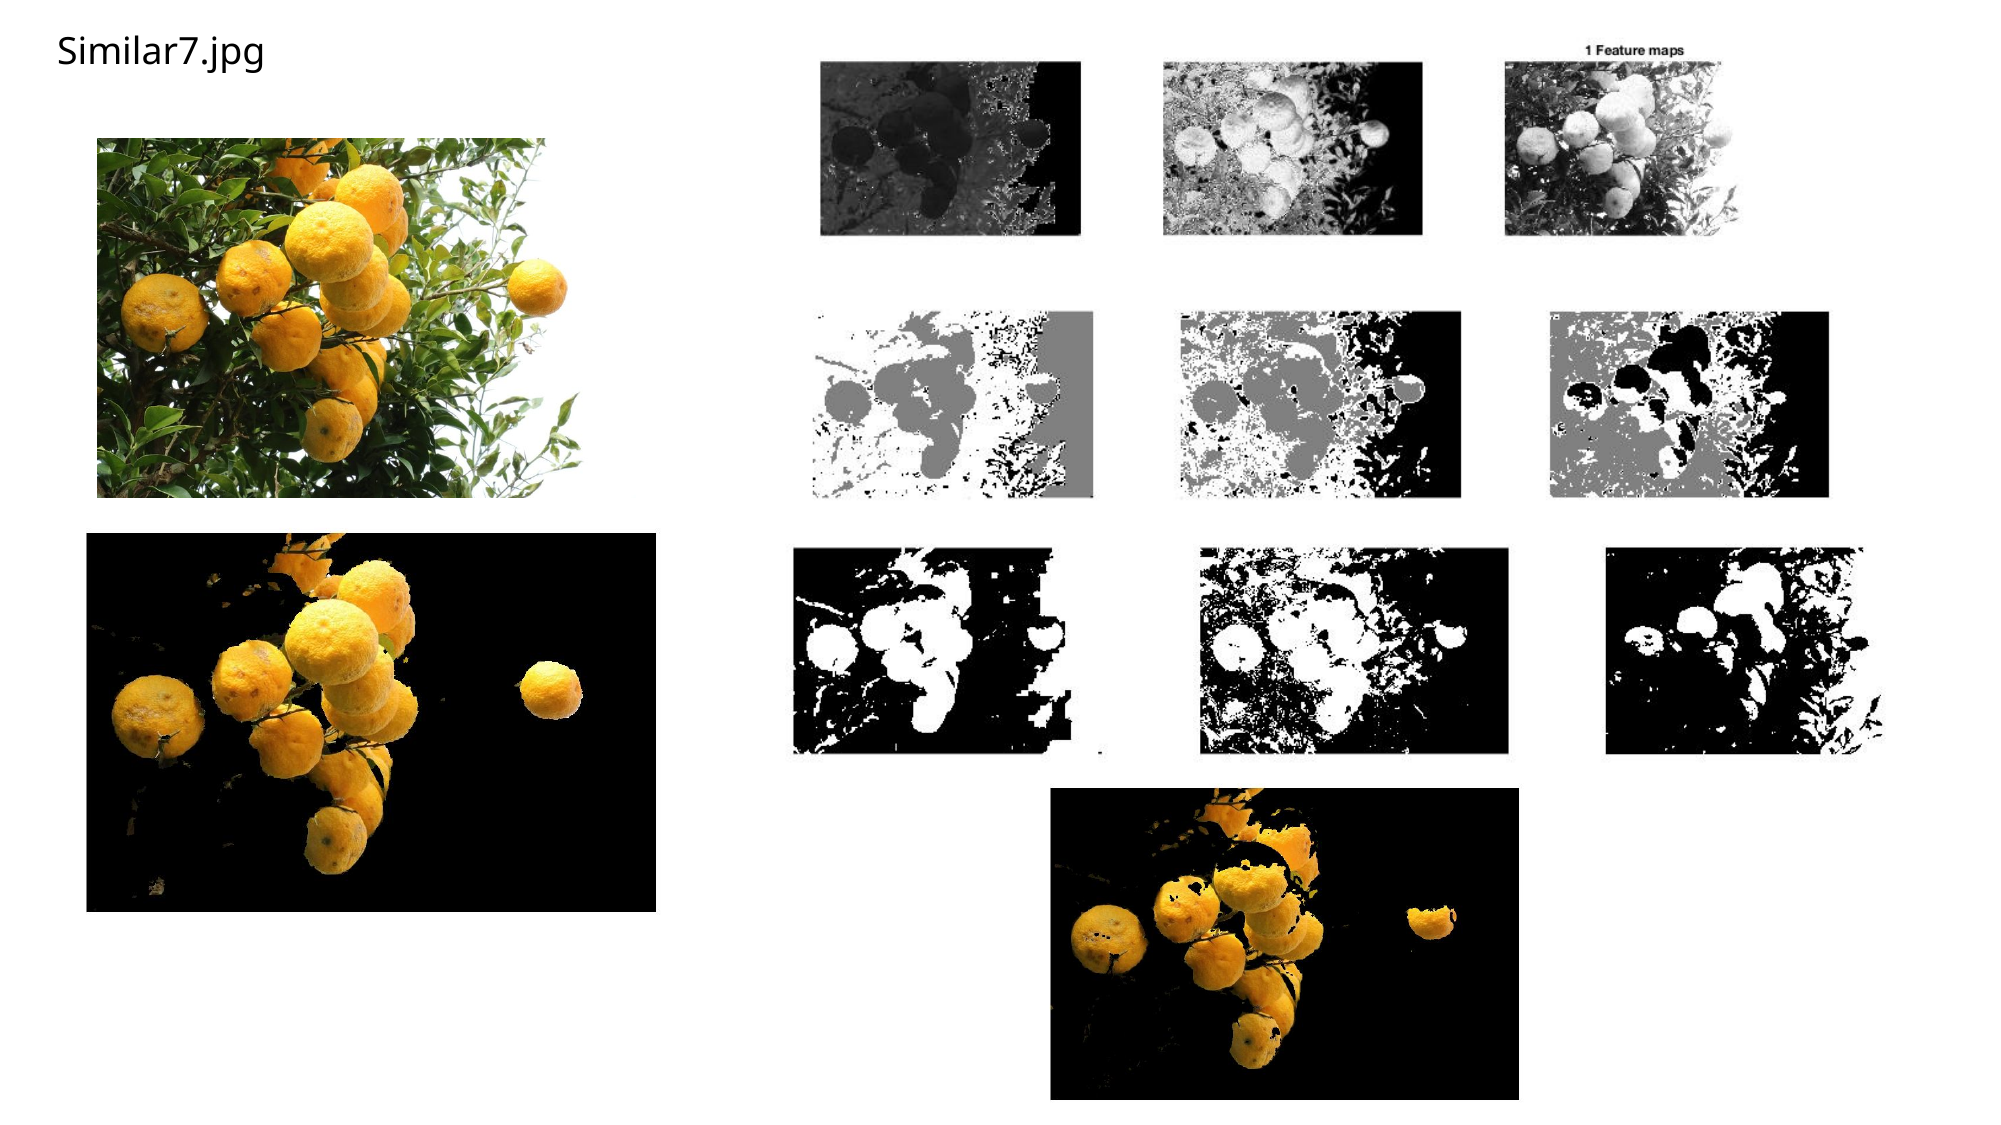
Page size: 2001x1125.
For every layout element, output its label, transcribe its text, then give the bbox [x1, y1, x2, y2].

text_box Similar7.jpg [42, 19, 798, 80]
picture [780, 527, 1918, 767]
picture [798, 19, 1770, 248]
picture [40, 516, 702, 946]
picture [97, 138, 636, 498]
picture [1042, 780, 1527, 1106]
picture [783, 258, 1843, 517]
